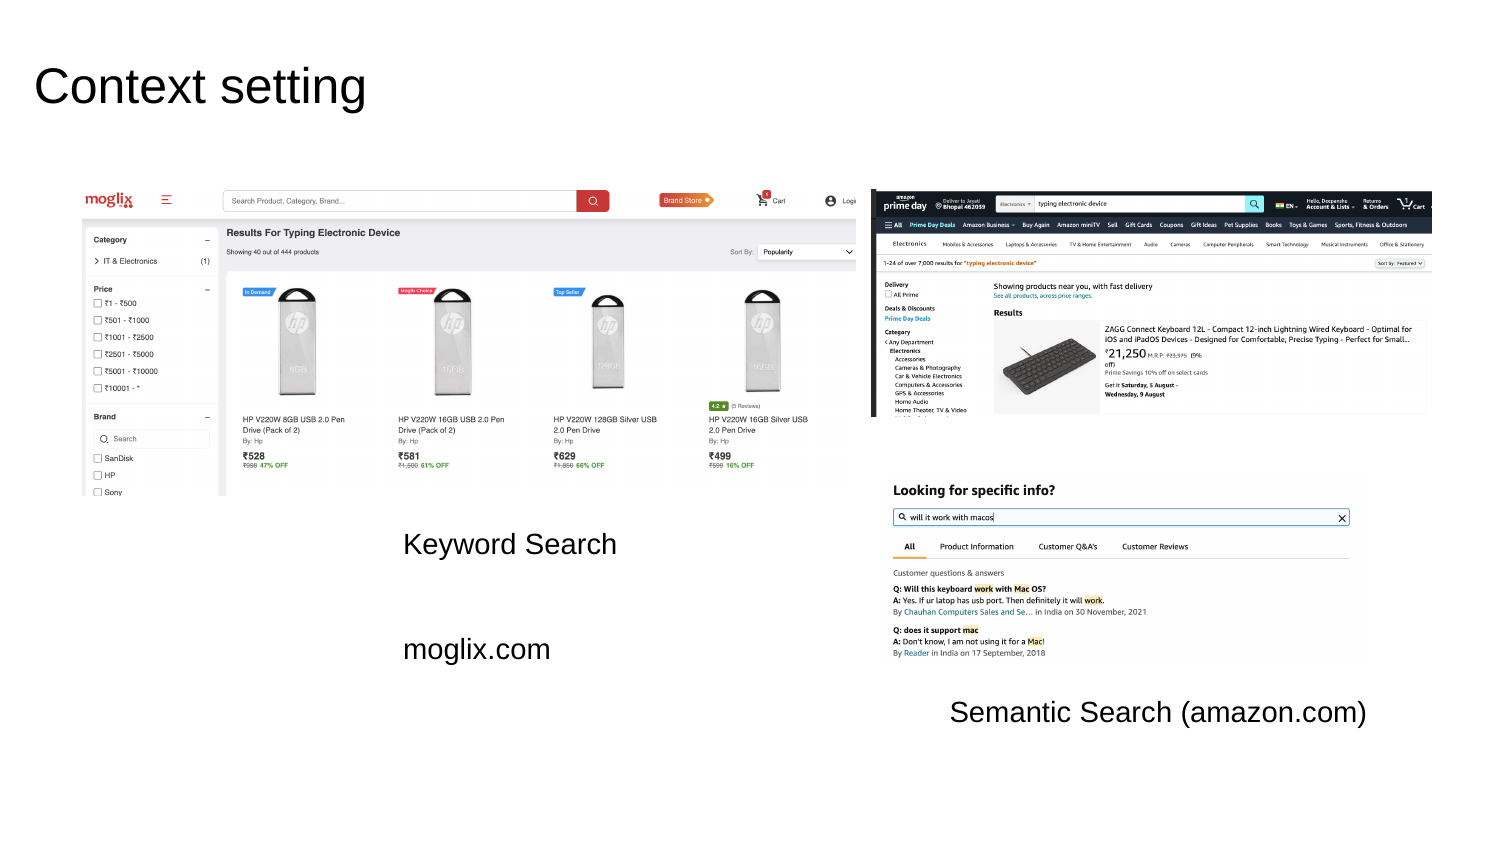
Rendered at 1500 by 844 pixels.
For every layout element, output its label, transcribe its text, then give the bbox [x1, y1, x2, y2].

text_box Context setting [19, 38, 1002, 129]
text_box Semantic Search (amazon.com) [934, 685, 1383, 736]
text_box Keyword Search moglix.com [388, 518, 633, 673]
picture [885, 474, 1370, 664]
picture [871, 188, 1432, 418]
picture [82, 188, 856, 496]
